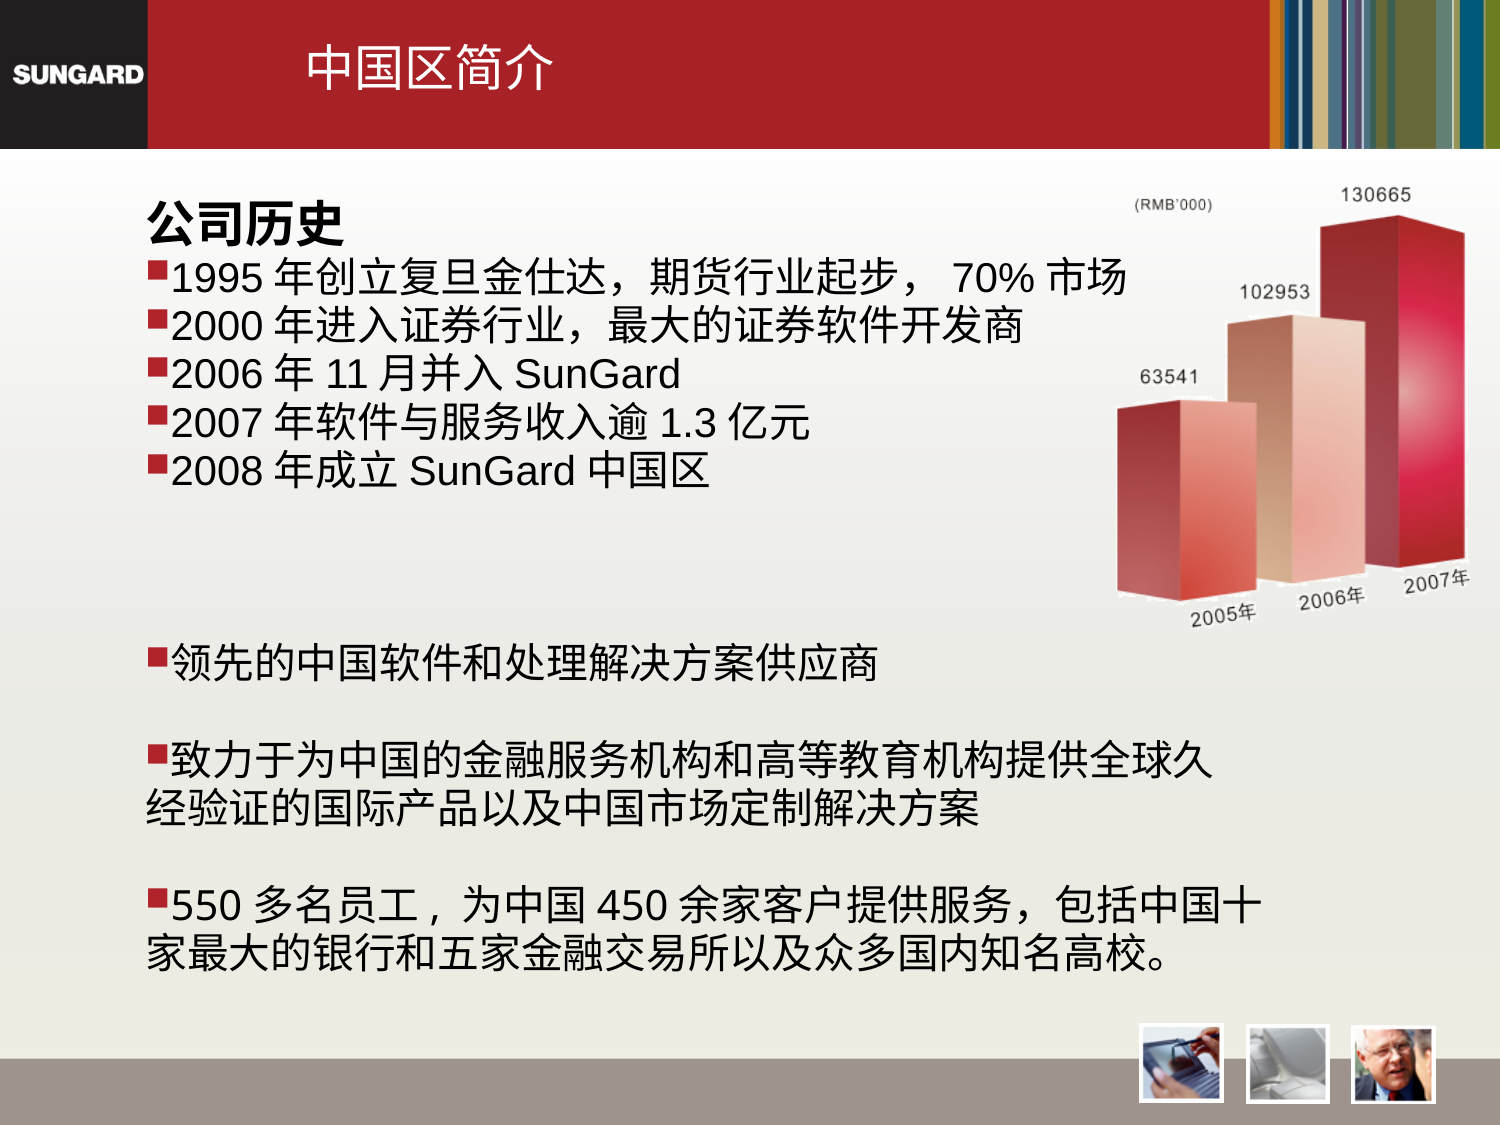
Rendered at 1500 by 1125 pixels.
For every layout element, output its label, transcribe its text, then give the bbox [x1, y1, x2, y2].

list 公司历史 1995年创立复旦金仕达，期货行业起步，70%市场 2000年进入证券行业，最大的证券软件开发商 2006年11月并入SunGard 2007年软件与服务收入逾1.3亿元 2008年成立SunGard中国区 领先的中国软件和处理解决方案供应商 致力于为中国的金融服务机构和高等教育机构提供全球久 经验证的国际产品以及中国市场定制解决方案 550多名员工, 为中国450余家客户提供服务，包括中国十 家最大的银行和五家金融交易所以及众多国内知名高校。 [74, 196, 1376, 1012]
picture [1483, 0, 1500, 149]
picture [0, 0, 147, 149]
picture [152, 46, 350, 116]
picture [1351, 1025, 1436, 1104]
picture [1080, 160, 1500, 646]
text_box 中国区简介 [289, 28, 762, 104]
picture [1270, 0, 1460, 149]
picture [1139, 1023, 1224, 1103]
picture [1246, 1024, 1330, 1104]
